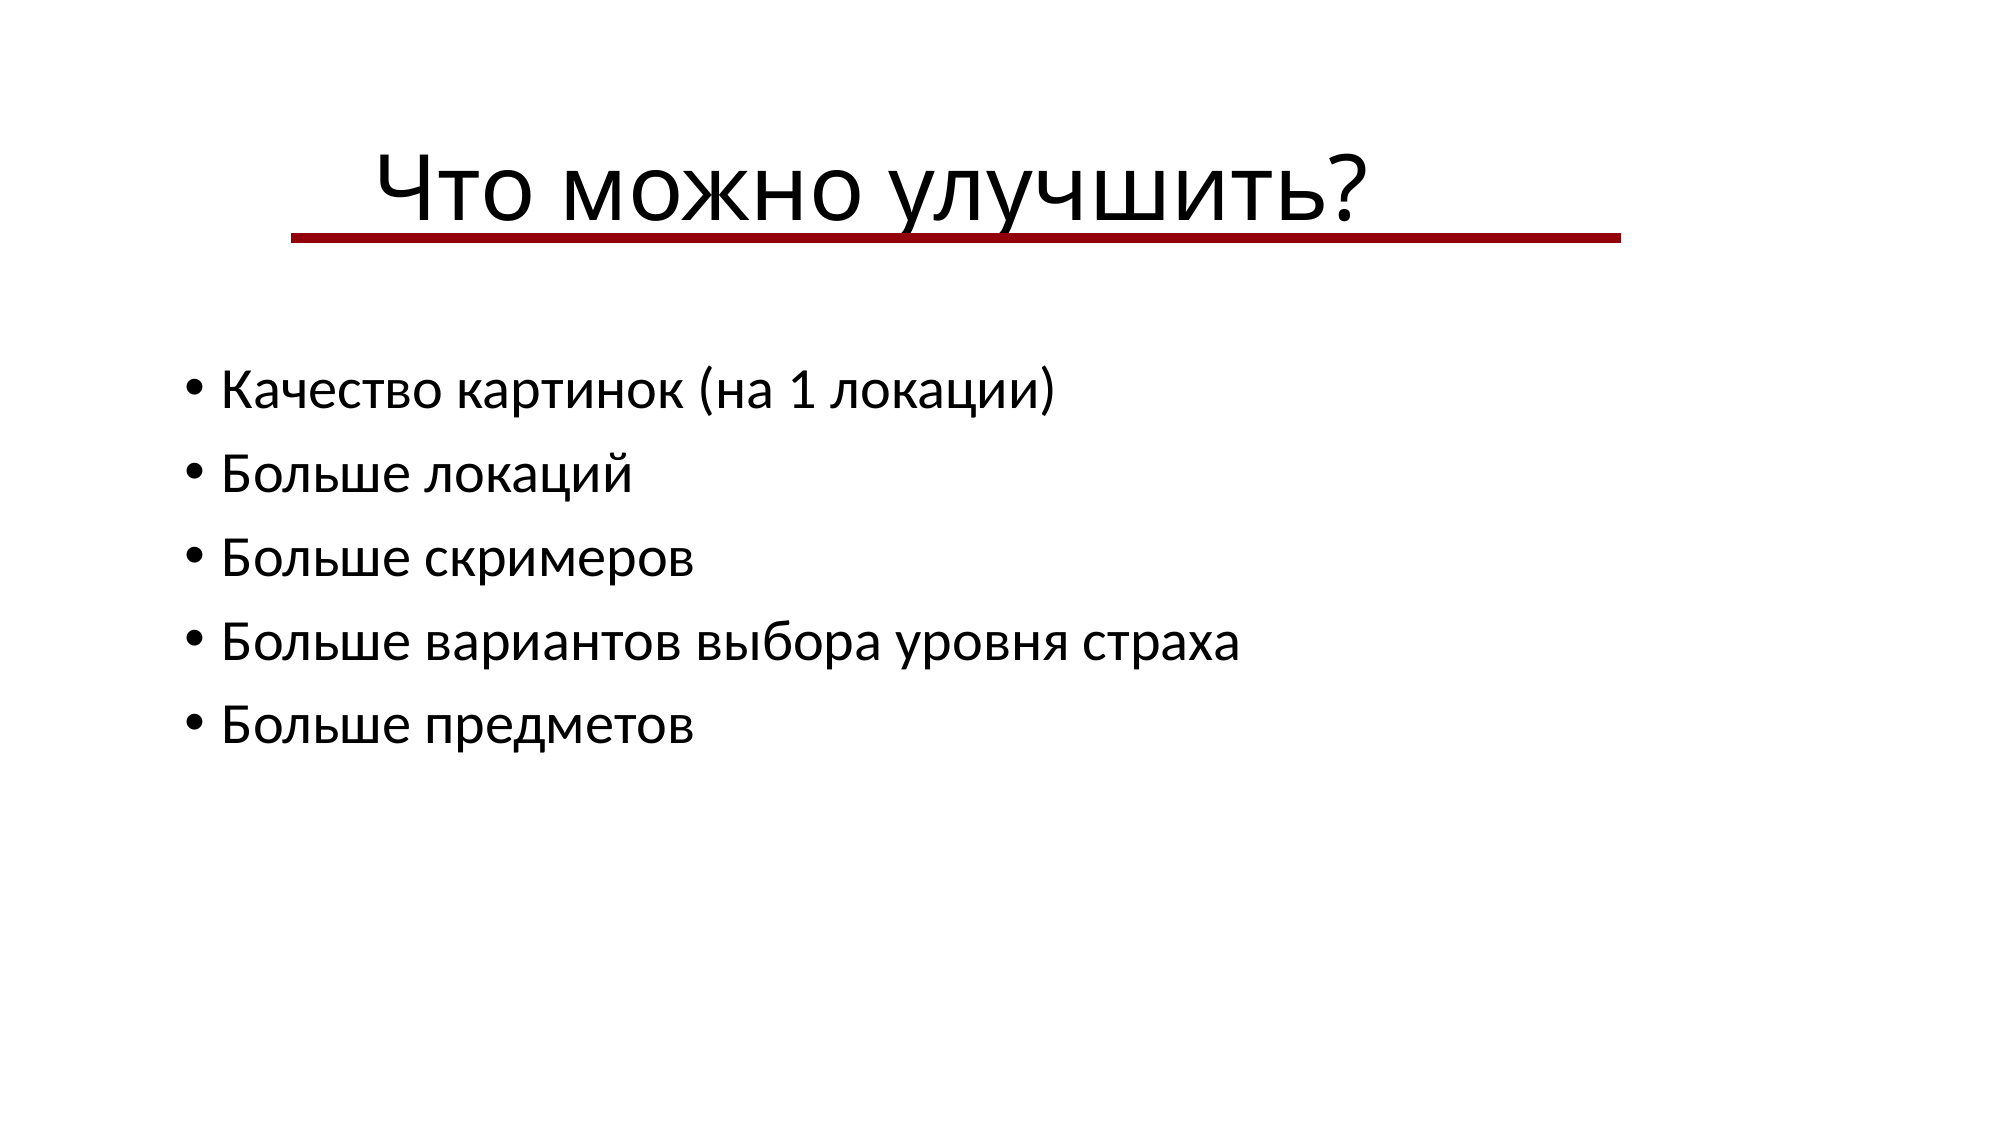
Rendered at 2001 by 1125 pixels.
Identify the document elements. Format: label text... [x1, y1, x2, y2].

text_box [291, 233, 1621, 243]
list Качество картинок (на 1 локации) Больше локаций Больше скримеров Больше вариантов выбора уровня страха Больше предметов [169, 351, 1895, 1065]
title Что можно улучшить? [358, 82, 2000, 300]
